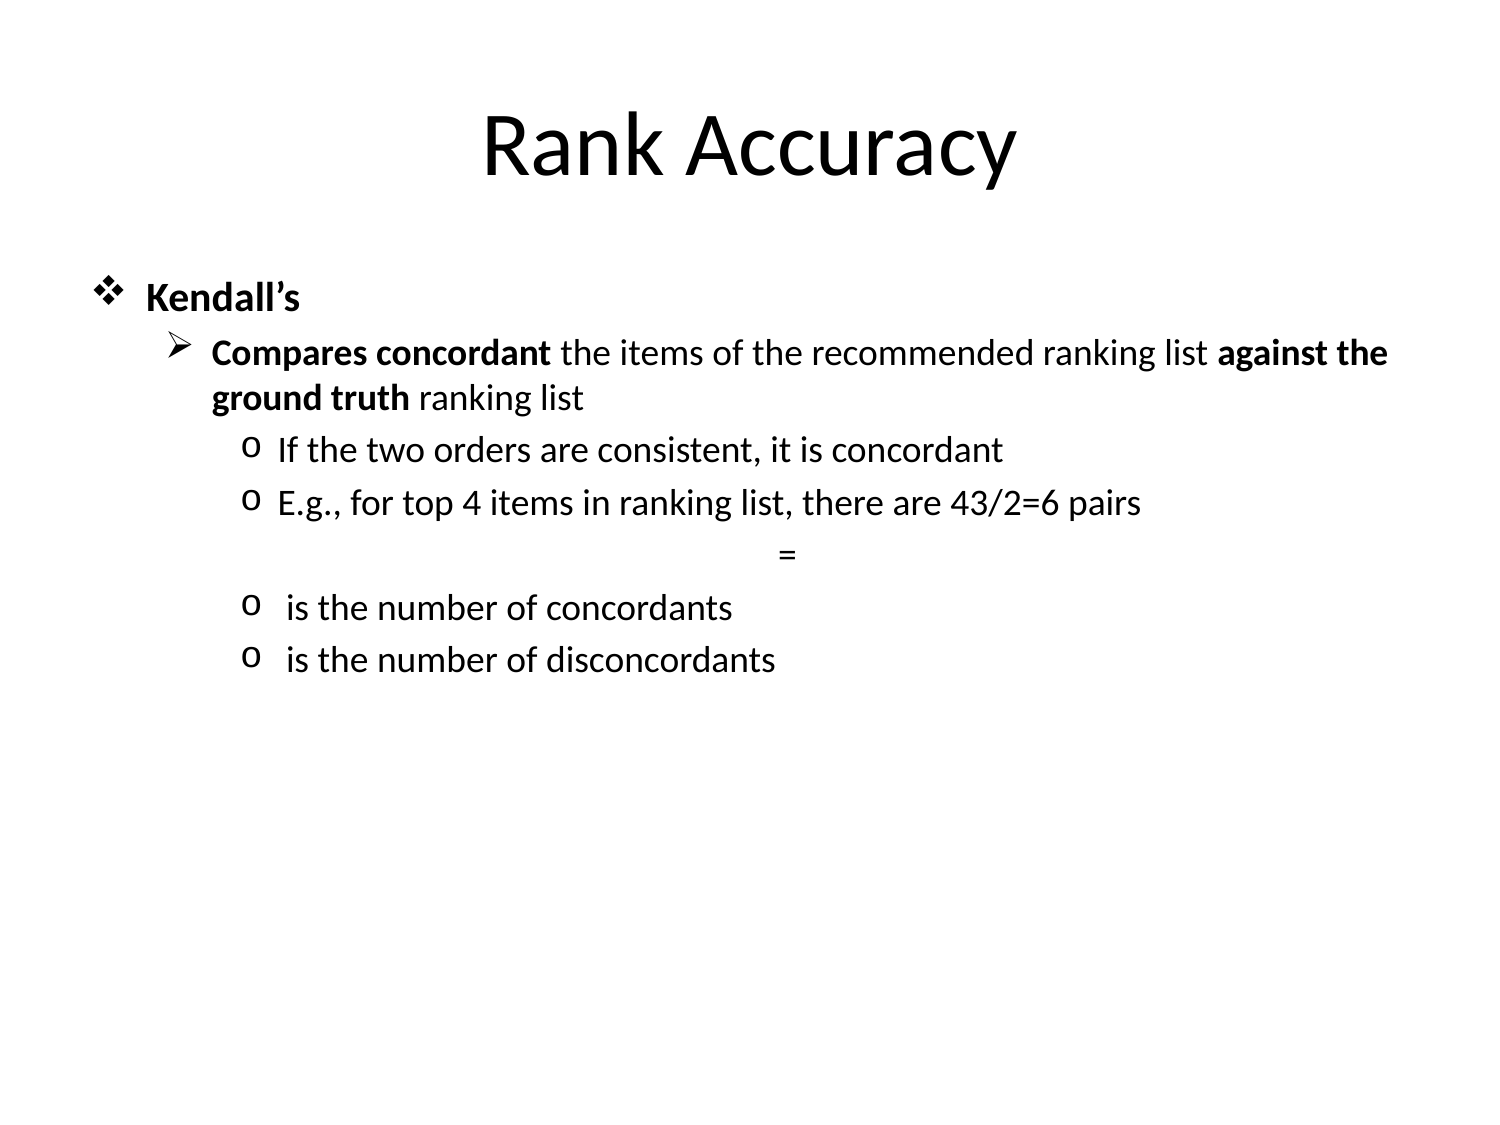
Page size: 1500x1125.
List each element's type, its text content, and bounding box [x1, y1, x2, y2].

title Rank Accuracy [75, 45, 1425, 233]
